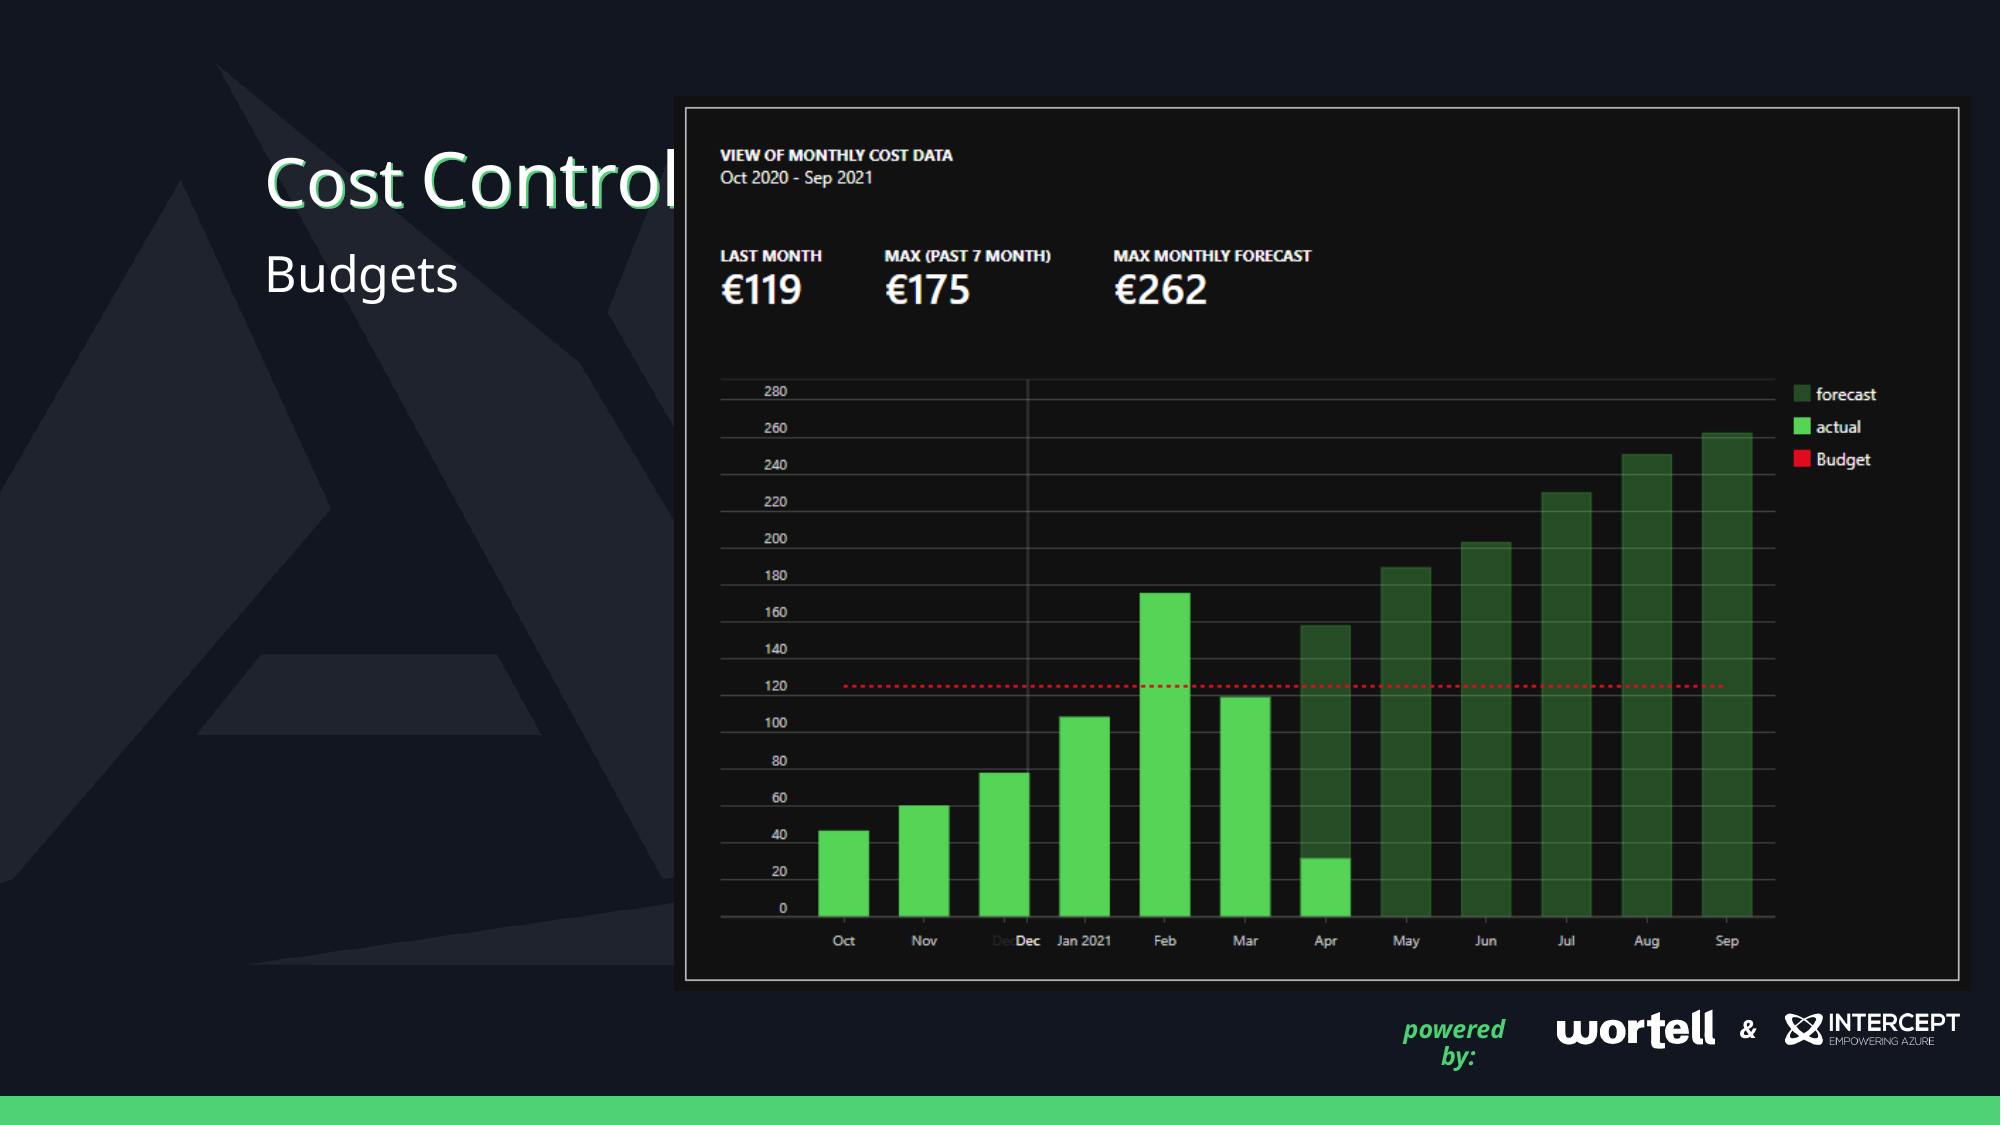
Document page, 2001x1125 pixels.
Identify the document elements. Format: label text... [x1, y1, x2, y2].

picture [1557, 1009, 1715, 1049]
picture [1785, 1006, 1960, 1051]
picture [674, 96, 1971, 991]
title Cost Control [249, 134, 674, 201]
subtitle Budgets [249, 241, 674, 902]
